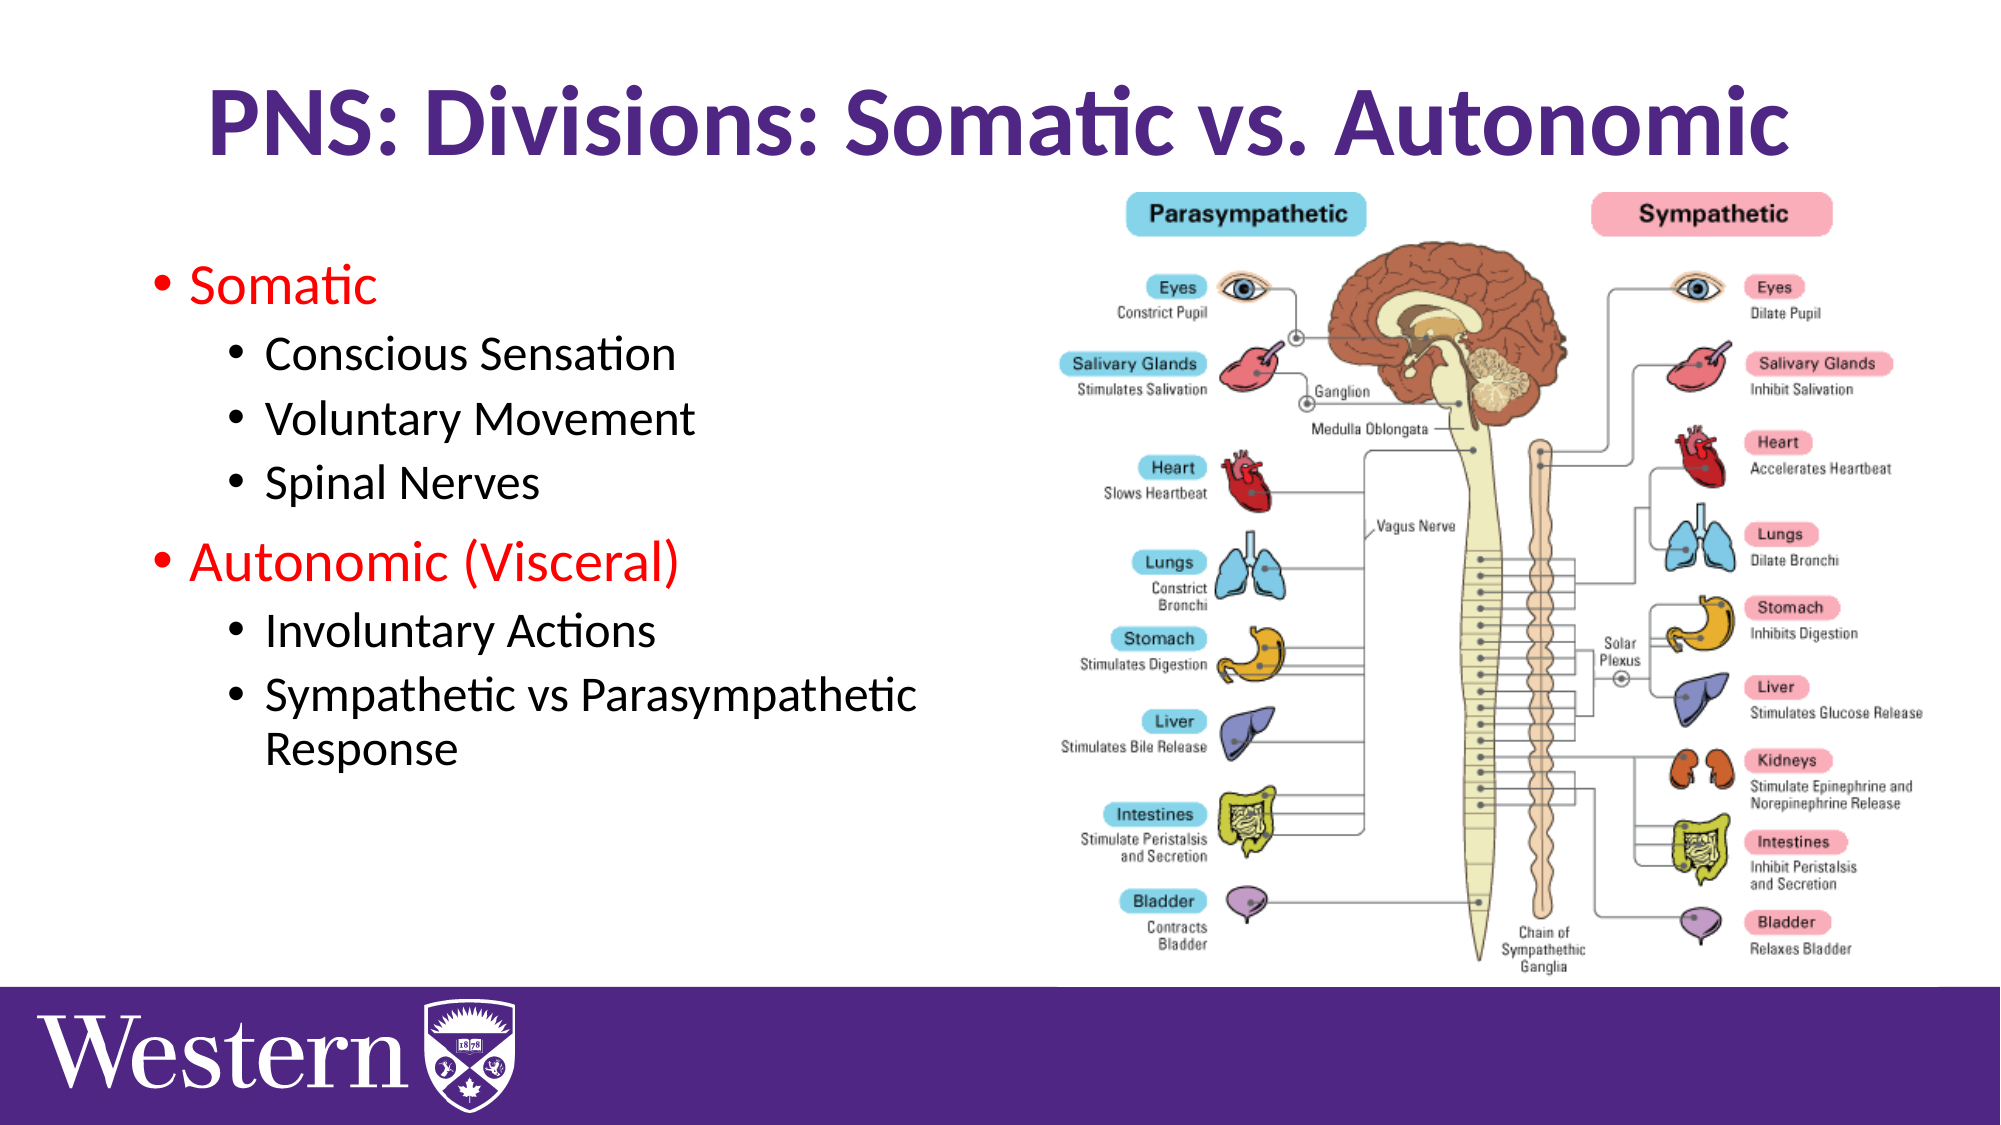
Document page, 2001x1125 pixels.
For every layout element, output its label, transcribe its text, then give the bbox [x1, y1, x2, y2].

picture [37, 999, 515, 1113]
title PNS: Divisions: Somatic vs. Autonomic [137, 32, 1863, 213]
list Somatic Conscious Sensation Voluntary Movement Spinal Nerves Autonomic (Visceral) Involuntary Actions Sympathetic vs Parasympathetic Response [137, 246, 1035, 907]
picture [1057, 192, 1939, 987]
text_box [0, 986, 2000, 1125]
